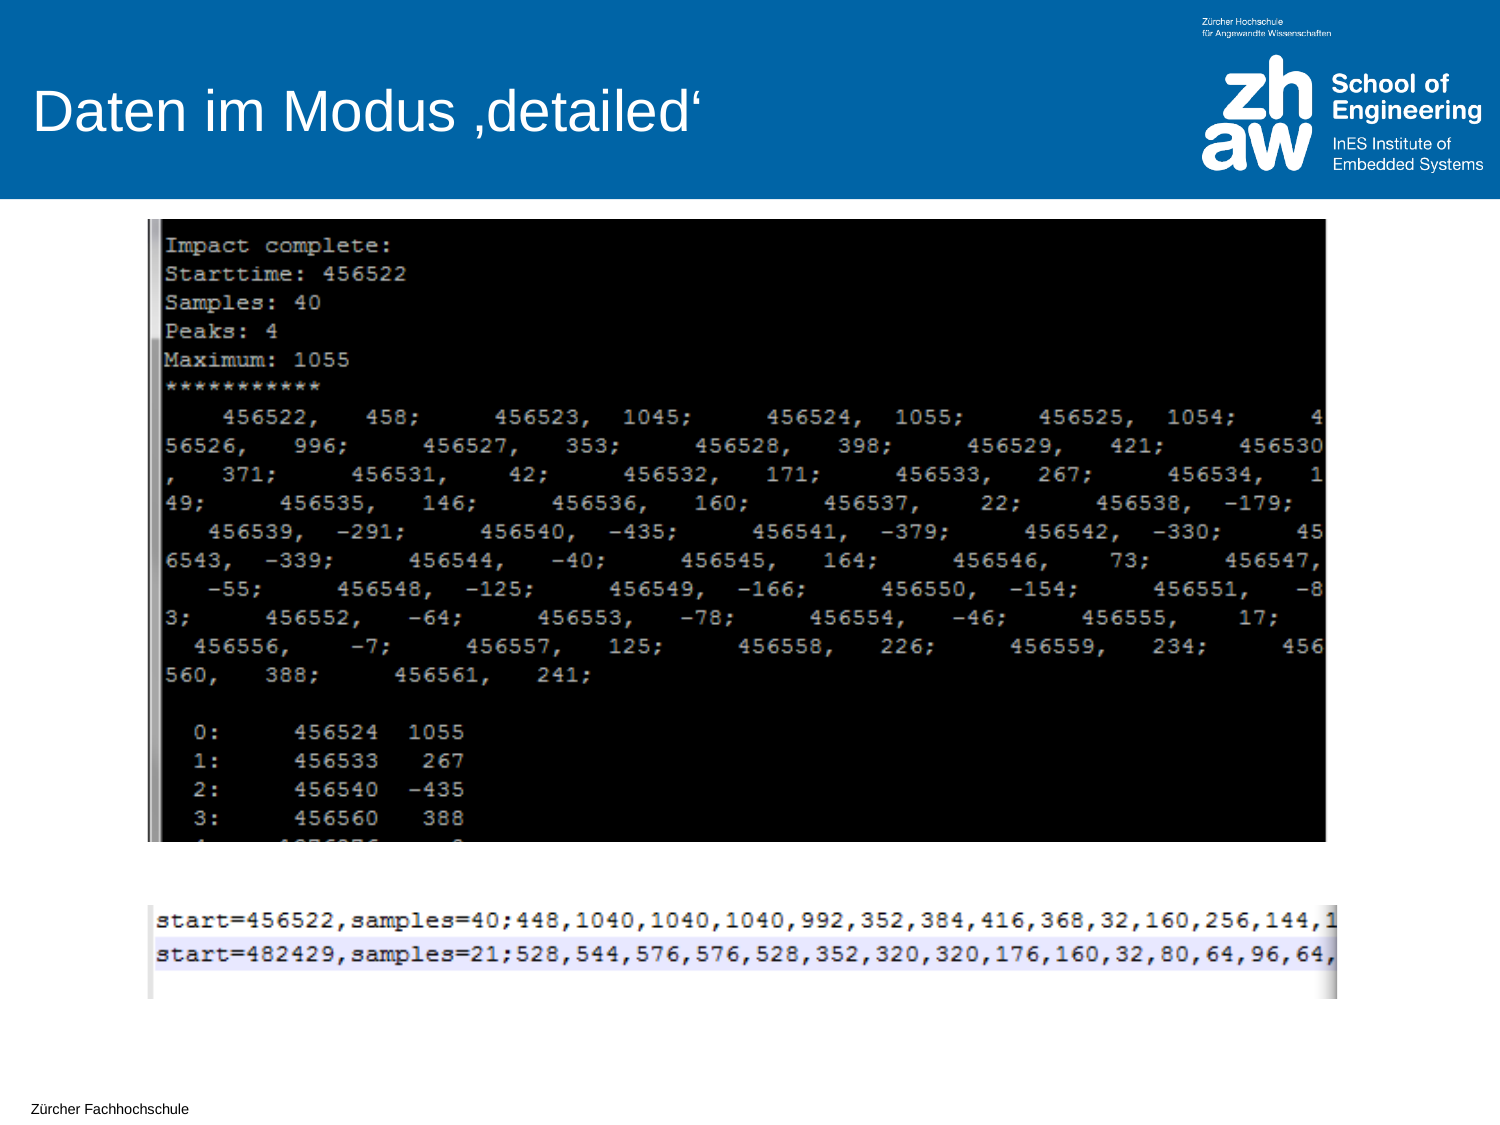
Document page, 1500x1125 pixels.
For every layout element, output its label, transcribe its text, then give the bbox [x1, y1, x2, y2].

picture [147, 219, 1328, 842]
picture [1202, 18, 1483, 173]
title Daten im Modus ‚detailed‘ [17, 31, 1158, 185]
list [147, 904, 1338, 999]
